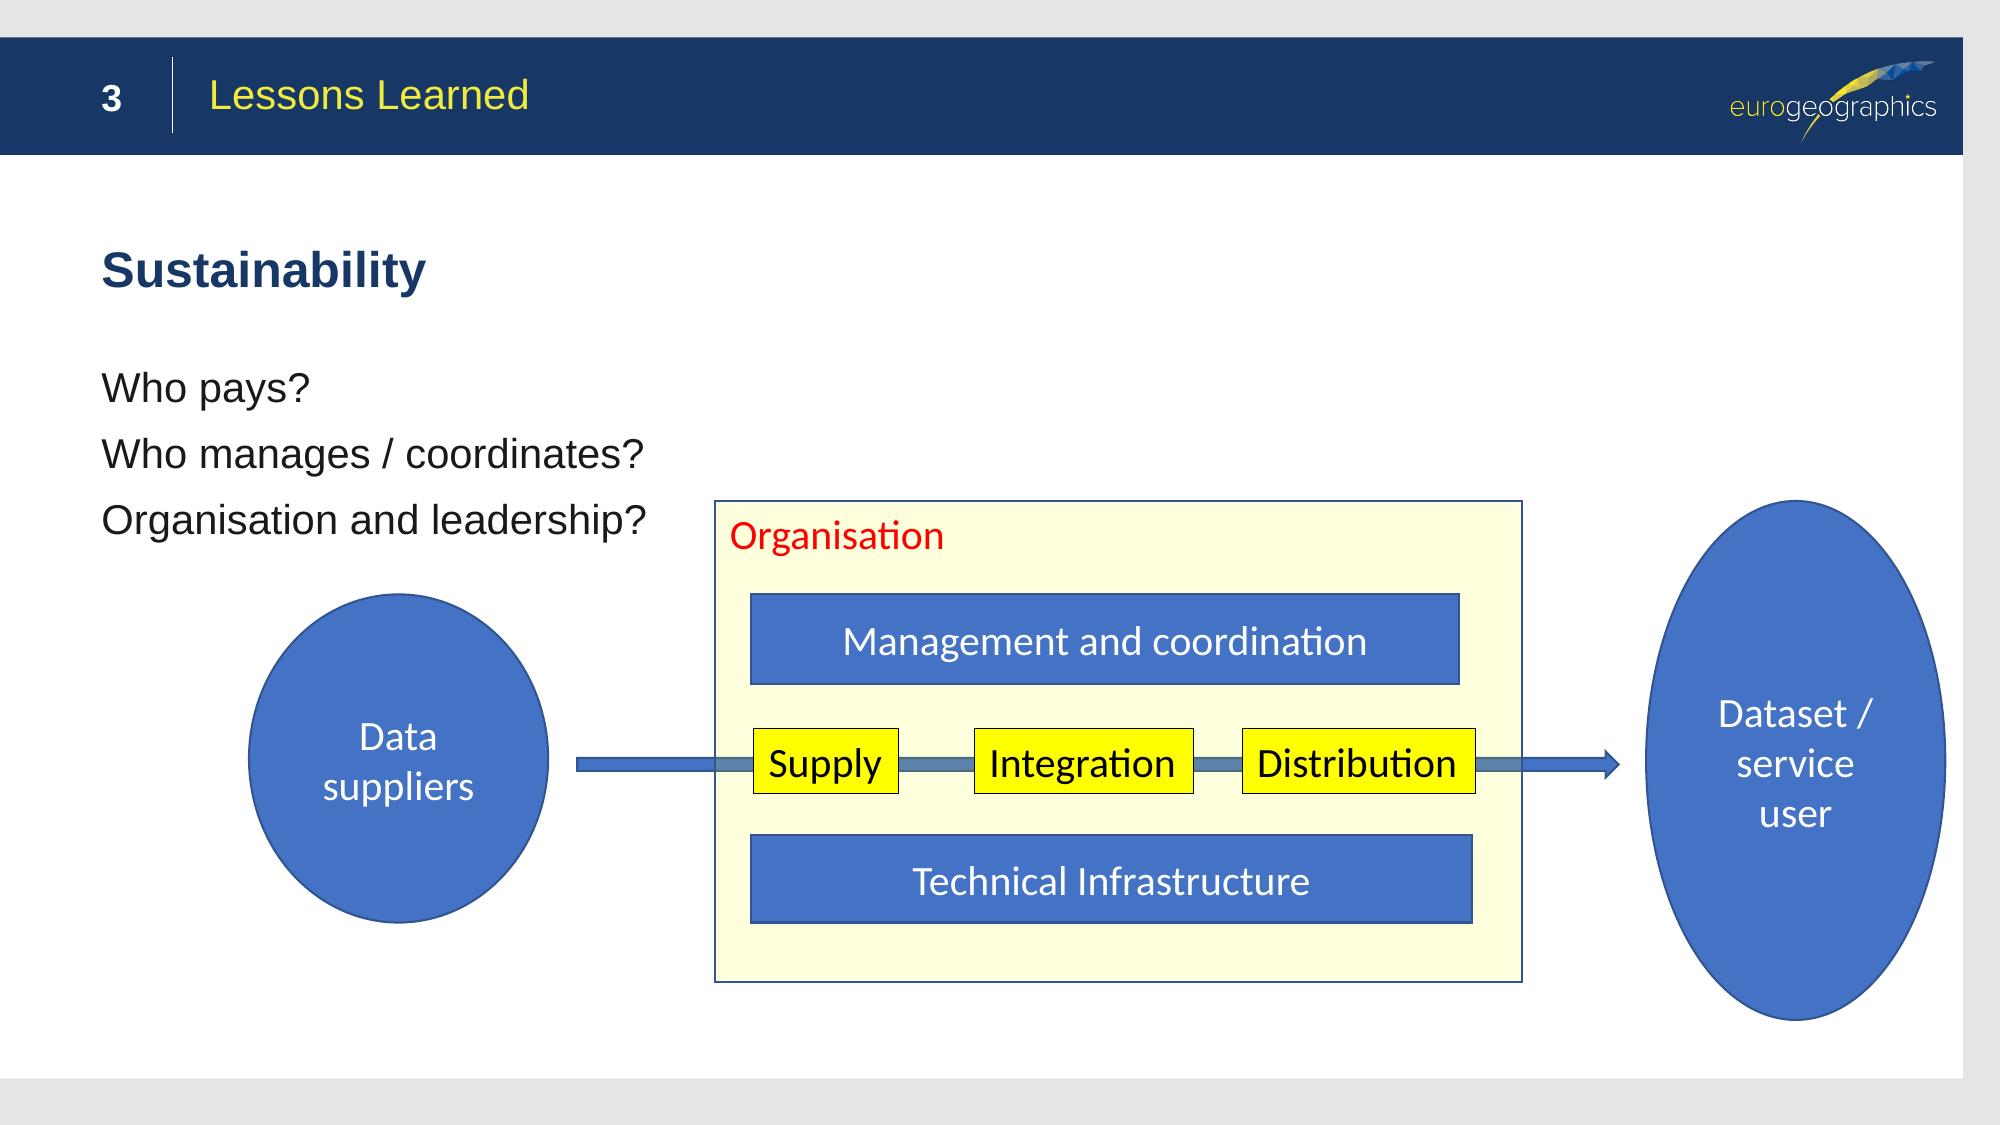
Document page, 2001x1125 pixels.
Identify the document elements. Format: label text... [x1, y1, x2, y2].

text_box Supply [753, 728, 899, 794]
text_box Data suppliers [248, 594, 549, 923]
slide_number 3 [86, 66, 166, 127]
list Who pays? Who manages / coordinates? Organisation and leadership? [86, 359, 1863, 986]
title Sustainability [86, 218, 1863, 325]
text_box Dataset / service user [1646, 500, 1946, 1020]
text_box Organisation [714, 501, 1522, 982]
text_box Integration [974, 728, 1194, 794]
text_box [1522, 751, 1619, 778]
list Lessons Learned [193, 65, 817, 129]
text_box Management and coordination [751, 594, 1460, 684]
text_box [577, 757, 714, 771]
text_box Distribution [1242, 728, 1476, 794]
text_box Technical Infrastructure [751, 834, 1472, 923]
